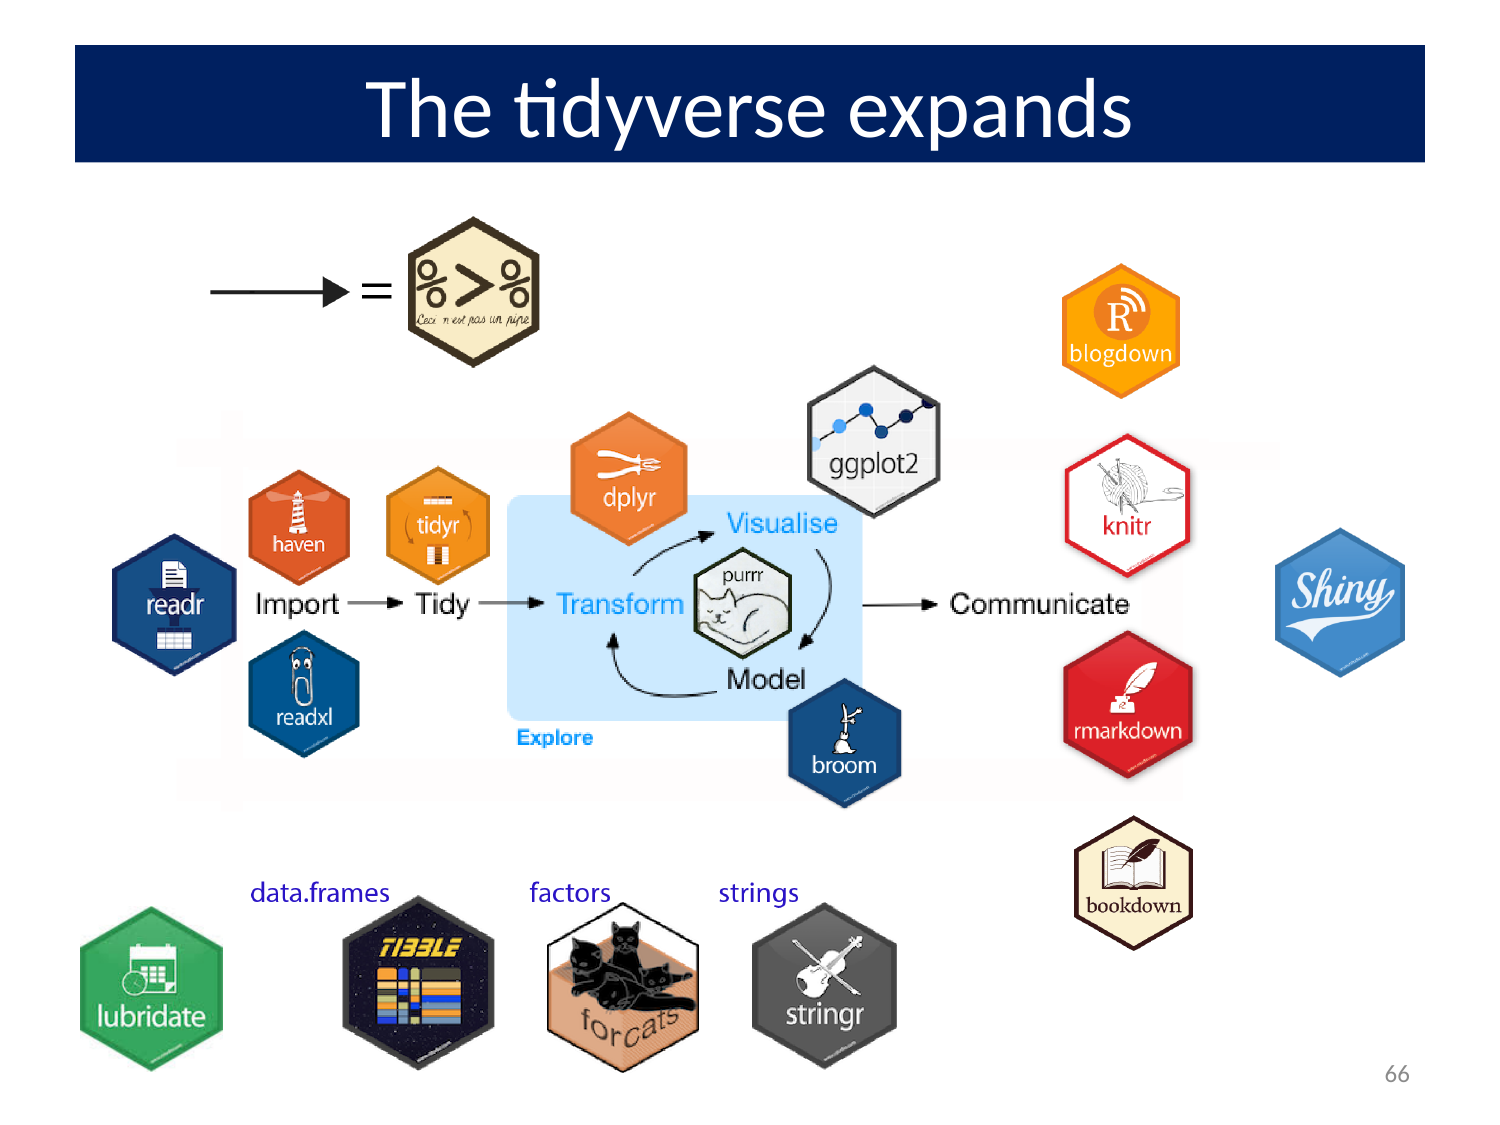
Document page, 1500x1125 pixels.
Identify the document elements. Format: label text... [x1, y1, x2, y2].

picture [80, 216, 1405, 1073]
slide_number 66 [1074, 1042, 1425, 1103]
title The tidyverse expands [75, 45, 1425, 163]
